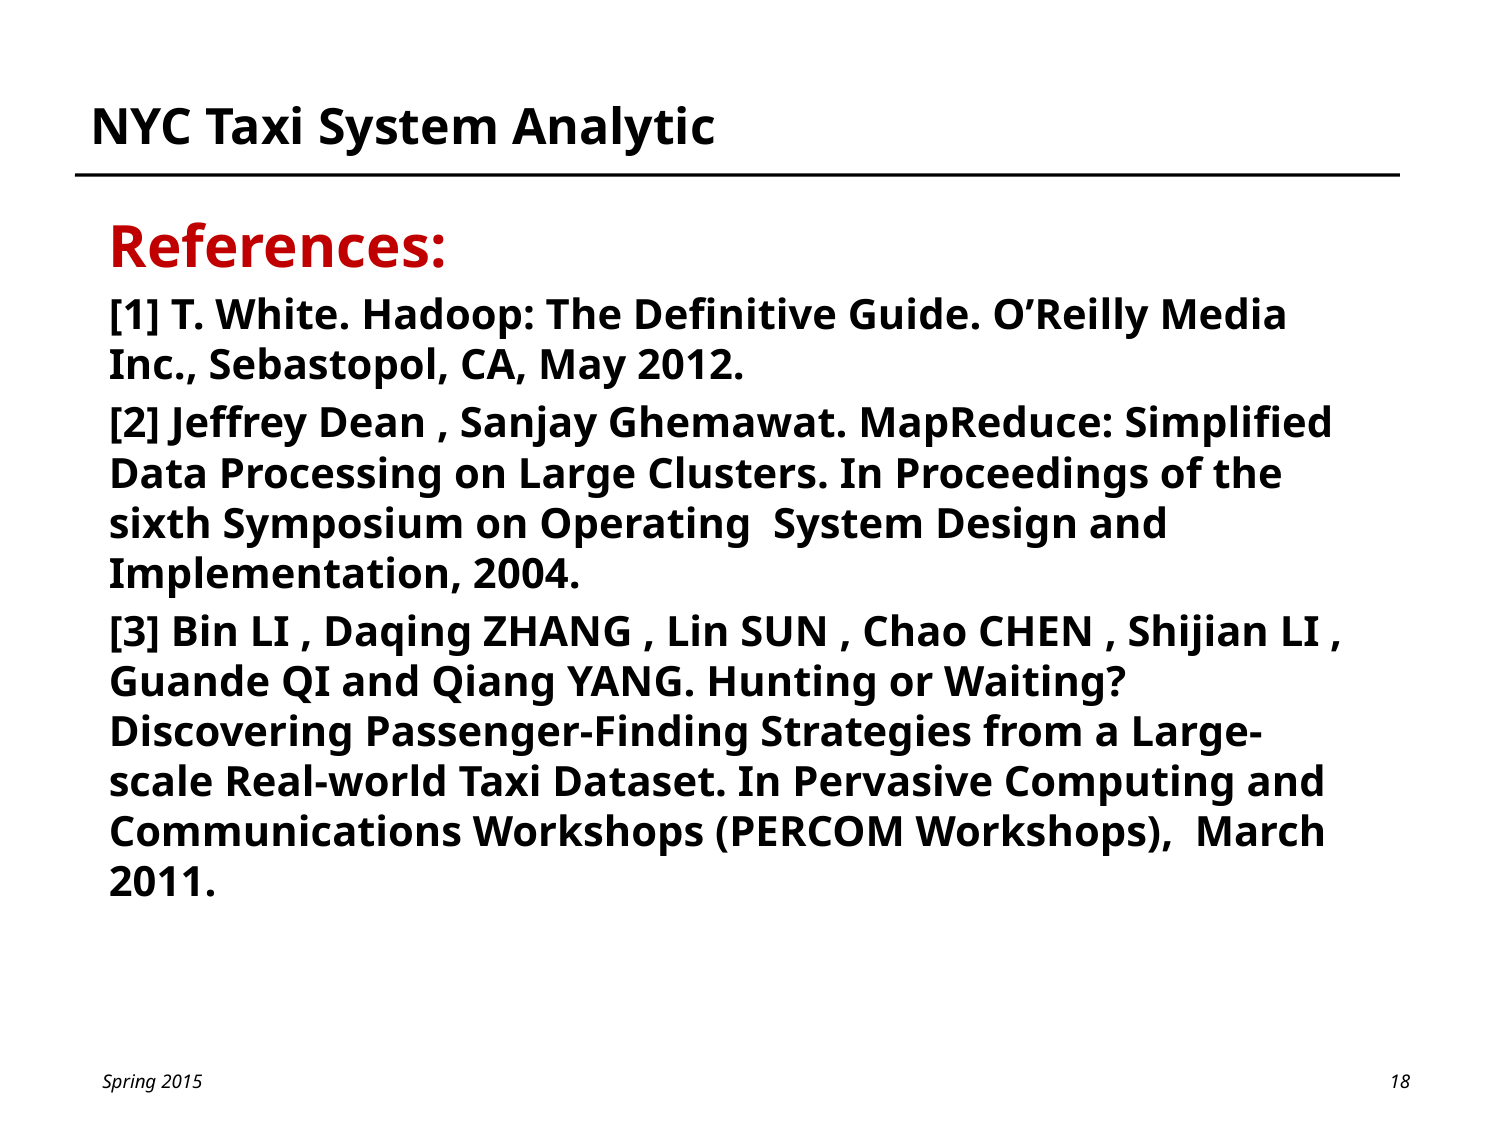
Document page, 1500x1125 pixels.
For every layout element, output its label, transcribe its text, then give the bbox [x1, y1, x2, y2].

slide_number 18 [1074, 1062, 1425, 1100]
list References: [1] T. White. Hadoop: The Definitive Guide. O’Reilly Media Inc., Sebastopol, CA, May 2012. [2] Jeffrey Dean , Sanjay Ghemawat. MapReduce: Simplified Data Processing on Large Clusters. In Proceedings of the sixth Symposium on Operating System Design and Implementation, 2004. [3] Bin LI , Daqing ZHANG , Lin SUN , Chao CHEN , Shijian LI , Guande QI and Qiang YANG. Hunting or Waiting? Discovering Passenger-Finding Strategies from a Large-scale Real-world Taxi Dataset. In Pervasive Computing and Communications Workshops (PERCOM Workshops), March 2011. [93, 185, 1371, 1063]
title NYC Taxi System Analytic [75, 45, 1425, 163]
